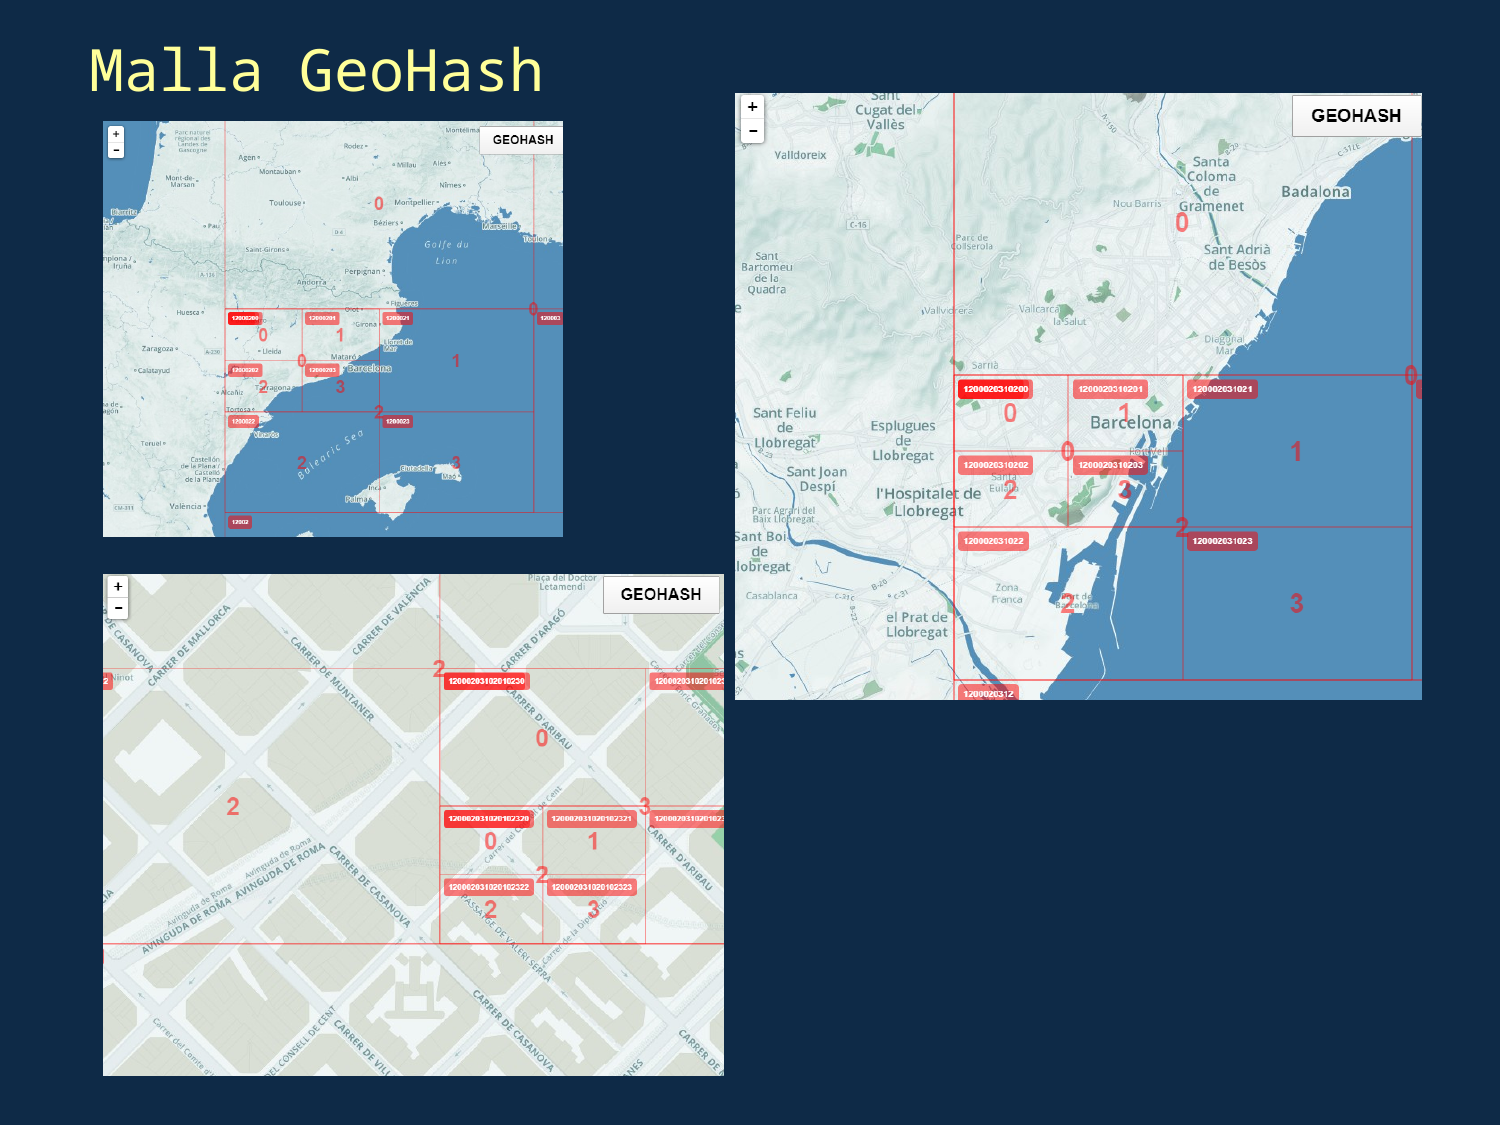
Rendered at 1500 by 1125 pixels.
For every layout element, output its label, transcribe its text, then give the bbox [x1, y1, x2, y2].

picture [103, 574, 724, 1076]
picture [735, 93, 1422, 700]
picture [103, 121, 563, 537]
text_box Malla GeoHash [74, 25, 1435, 111]
